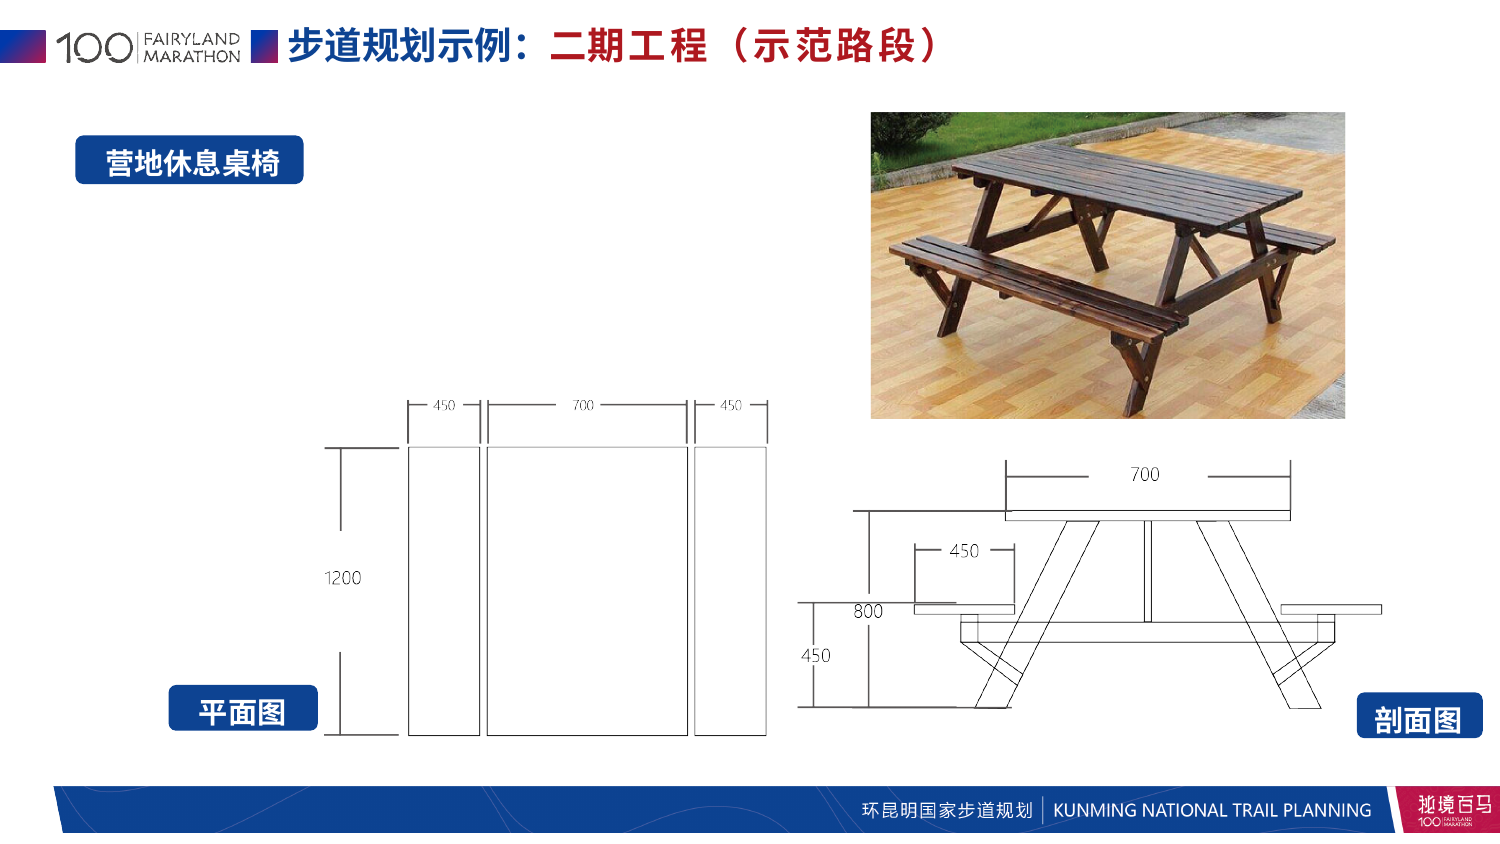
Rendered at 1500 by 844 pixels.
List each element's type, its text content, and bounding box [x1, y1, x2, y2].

text_box 步道规划示例：二期工程（示范路段）期 [287, 19, 1380, 67]
text_box 营地休息桌椅 [90, 120, 283, 188]
picture [53, 86, 1500, 833]
text_box 平面图 [184, 669, 283, 737]
text_box [167, 683, 184, 732]
text_box [74, 134, 90, 186]
picture [44, 19, 252, 74]
text_box 剖面图 [1384, 676, 1500, 745]
